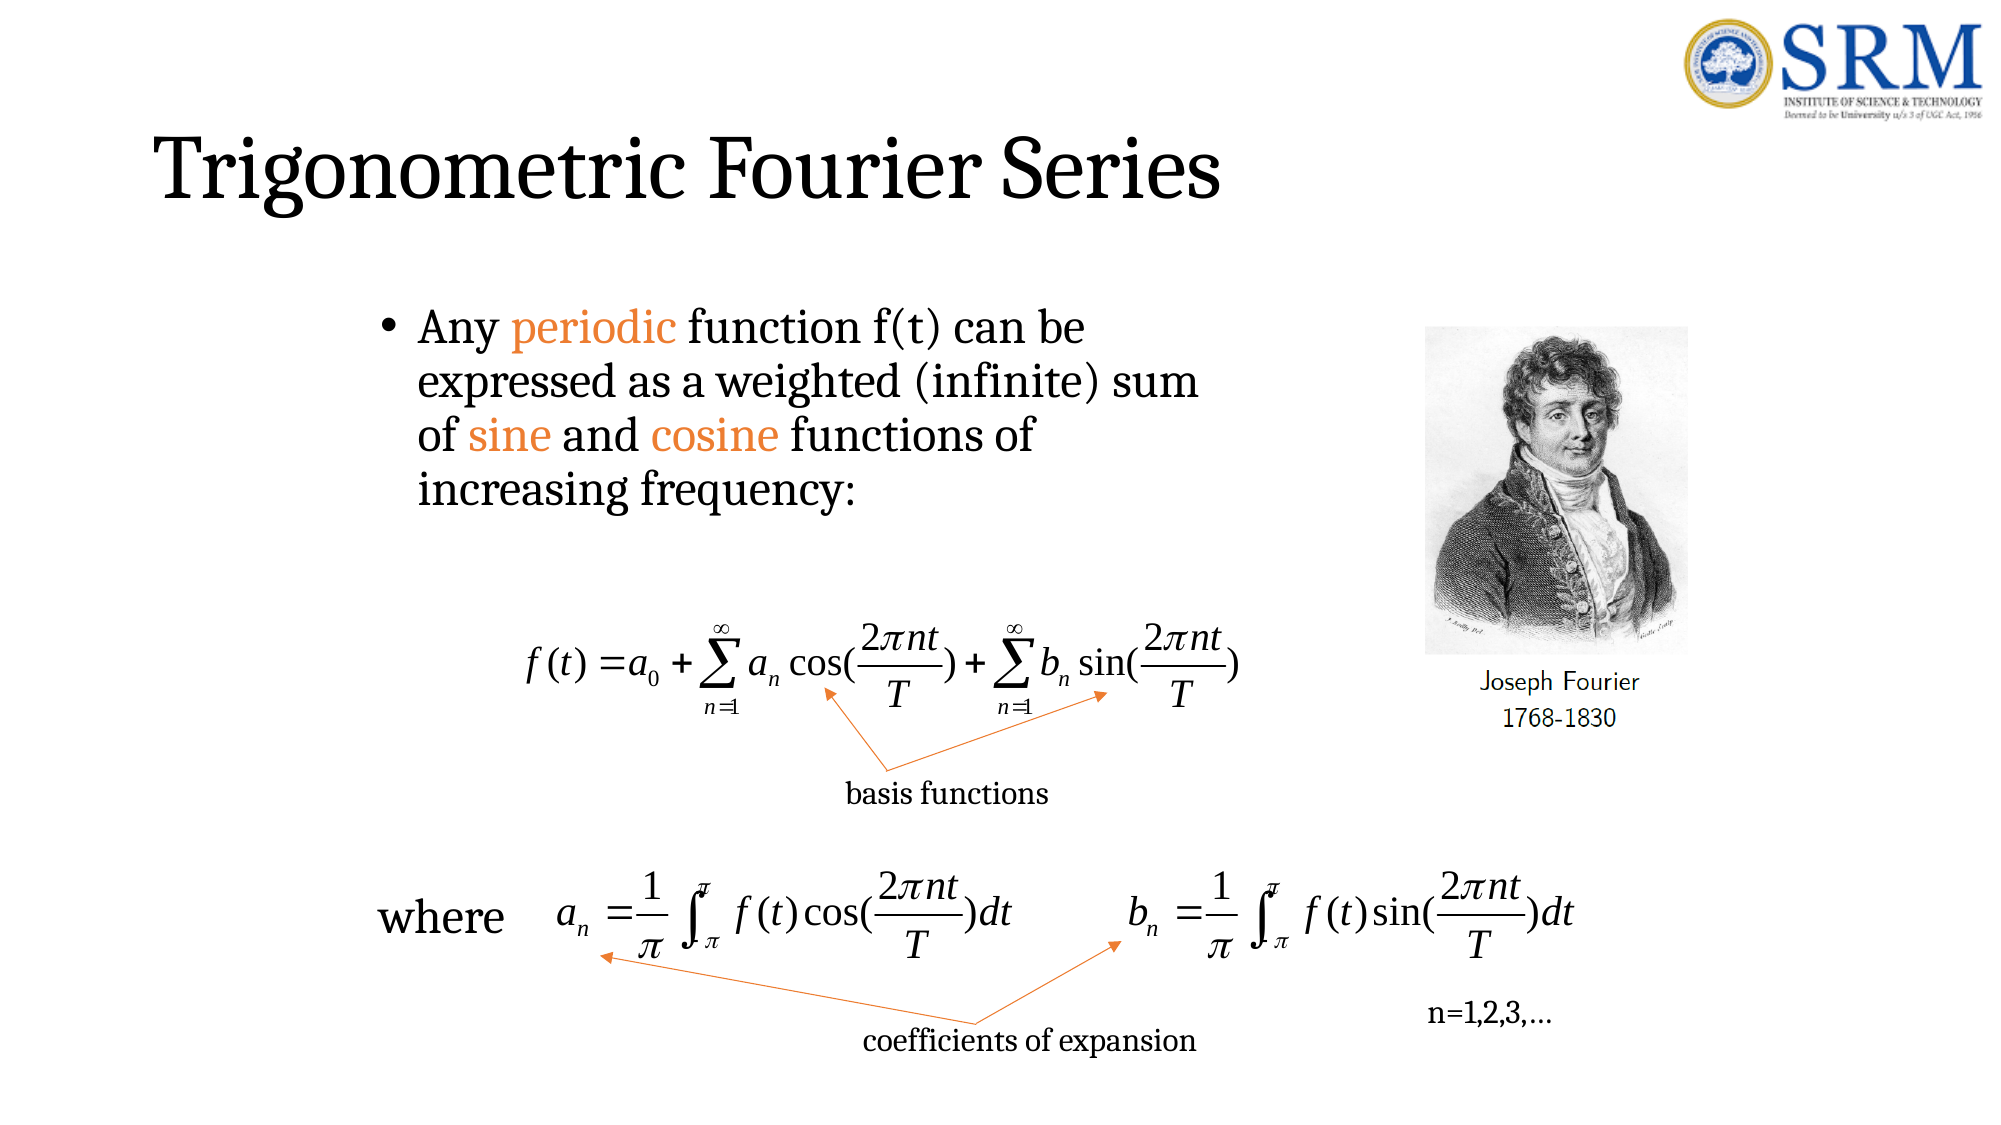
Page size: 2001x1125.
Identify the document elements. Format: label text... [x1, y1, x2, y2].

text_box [599, 955, 977, 1025]
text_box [885, 692, 1108, 772]
list Any periodic function f(t) can be expressed as a weighted (infinite) sum of sine and cosine functions of increasing frequency: [365, 292, 1217, 968]
text_box basis functions [830, 771, 1072, 819]
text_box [976, 941, 1122, 1024]
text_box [549, 859, 1585, 968]
title Trigonometric Fourier Series [137, 59, 1863, 278]
text_box n=1,2,3,… [1412, 983, 1568, 1038]
text_box where [363, 875, 520, 951]
text_box coefficients of expansion [848, 1010, 1220, 1066]
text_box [824, 687, 888, 771]
picture [1424, 324, 1688, 738]
picture [1670, 3, 2000, 131]
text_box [512, 608, 1249, 723]
